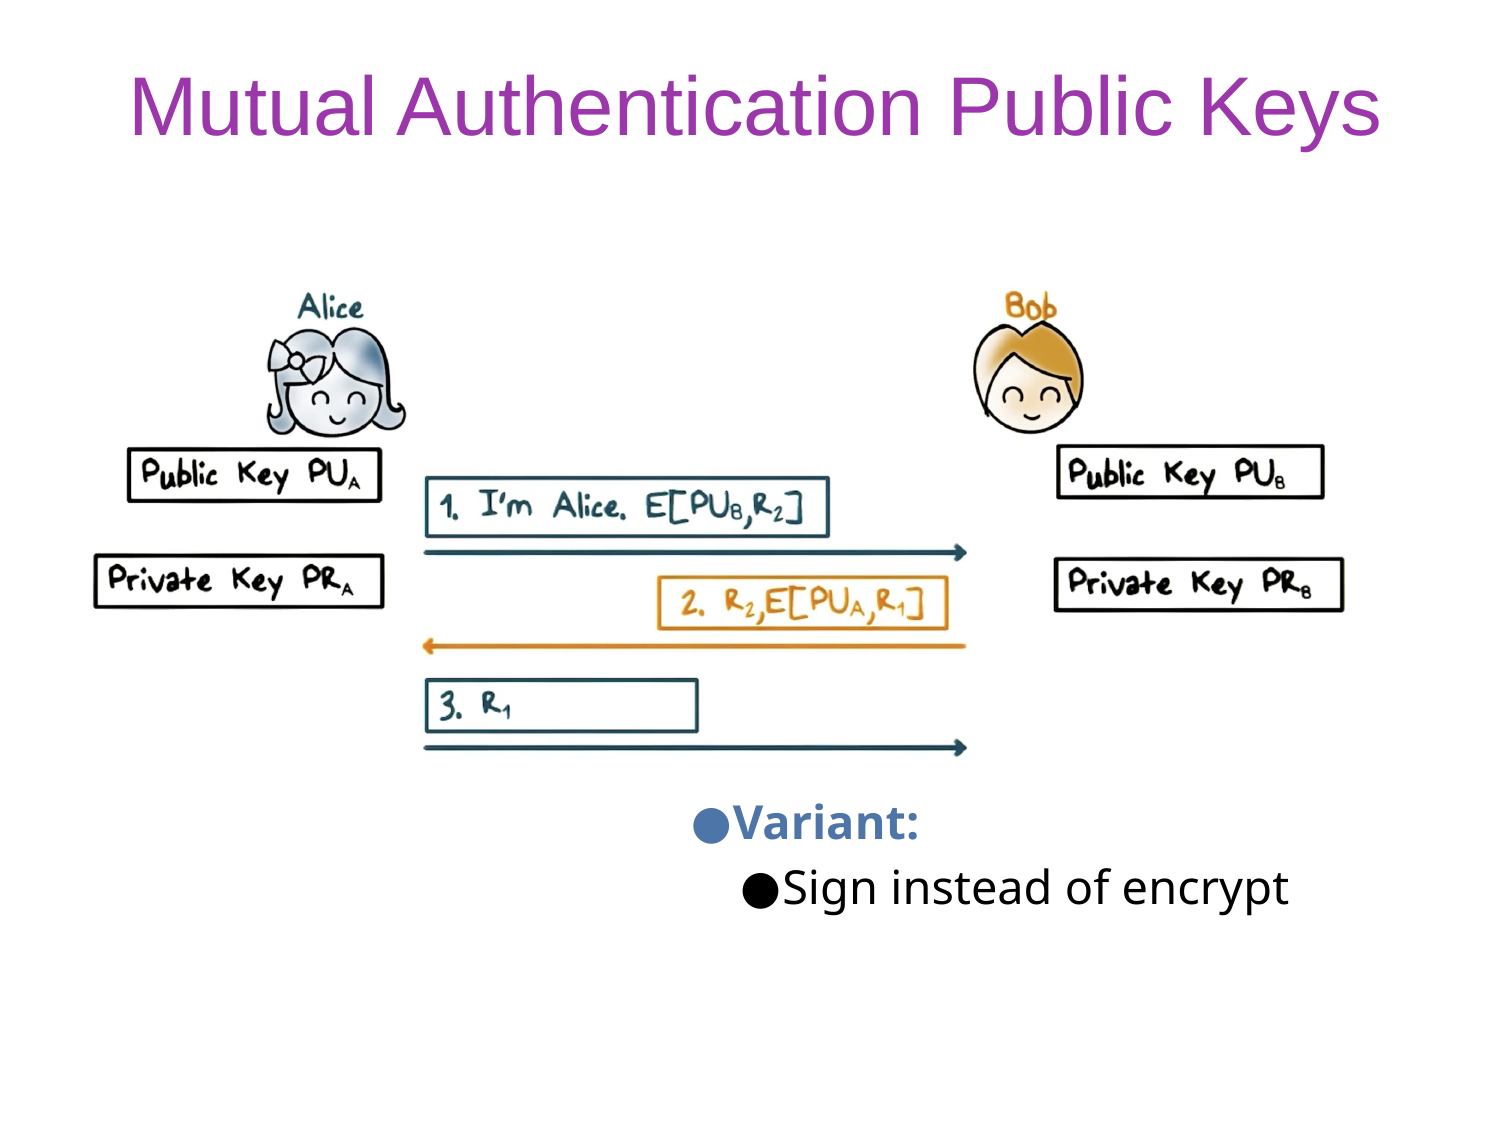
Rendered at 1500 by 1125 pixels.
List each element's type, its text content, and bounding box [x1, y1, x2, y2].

picture [75, 283, 1400, 799]
title Mutual Authentication Public Keys [52, 30, 1459, 174]
text_box Variant: Sign instead of encrypt [679, 754, 1482, 952]
